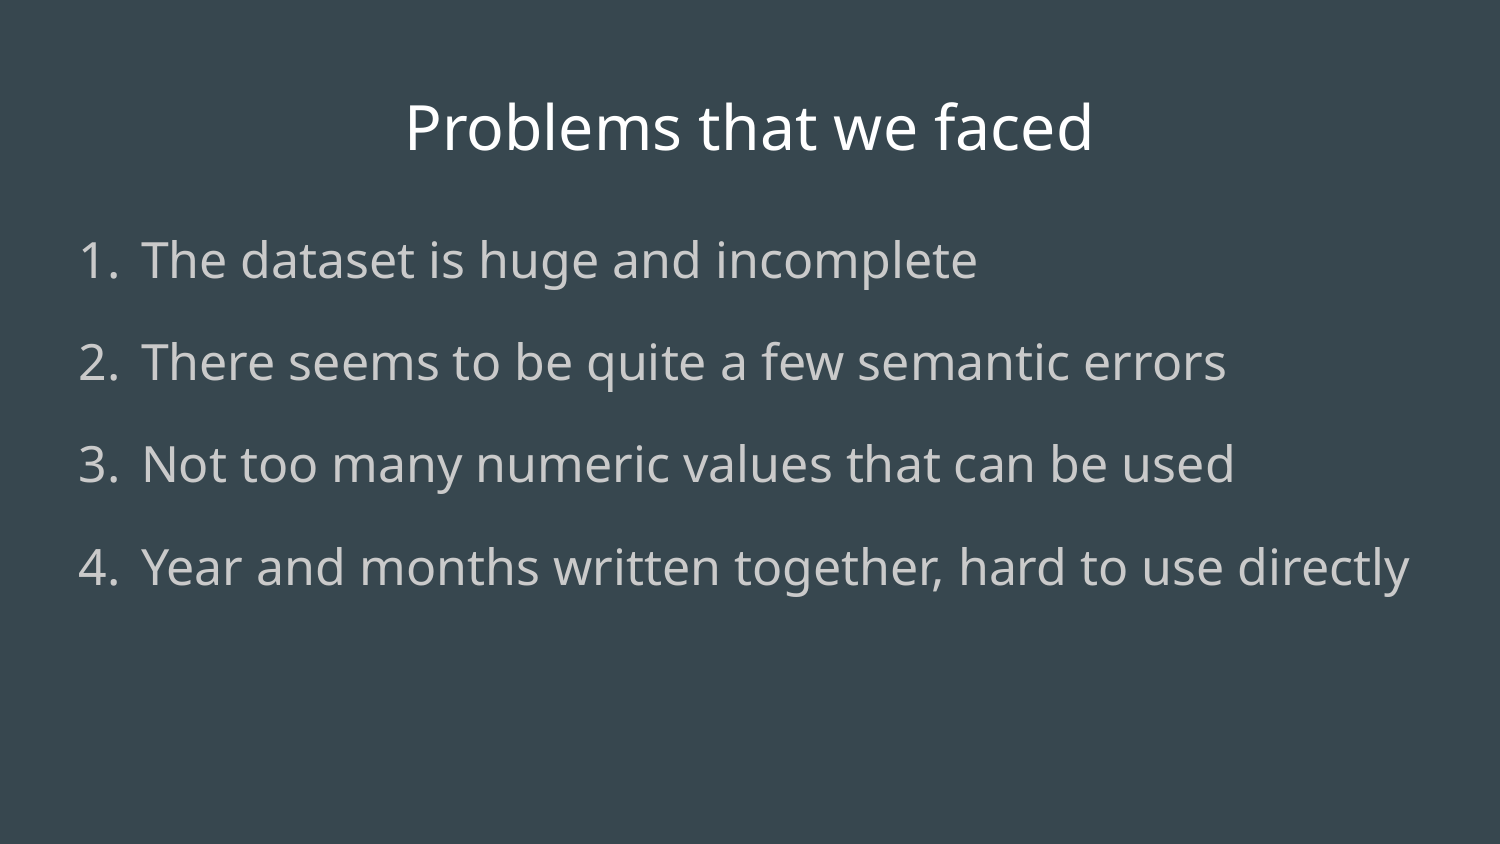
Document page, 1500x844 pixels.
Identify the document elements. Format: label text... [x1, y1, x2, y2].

title Problems that we faced [51, 72, 1449, 167]
list The dataset is huge and incomplete There seems to be quite a few semantic errors Not too many numeric values that can be used Year and months written together, hard to use directly [51, 204, 1449, 765]
